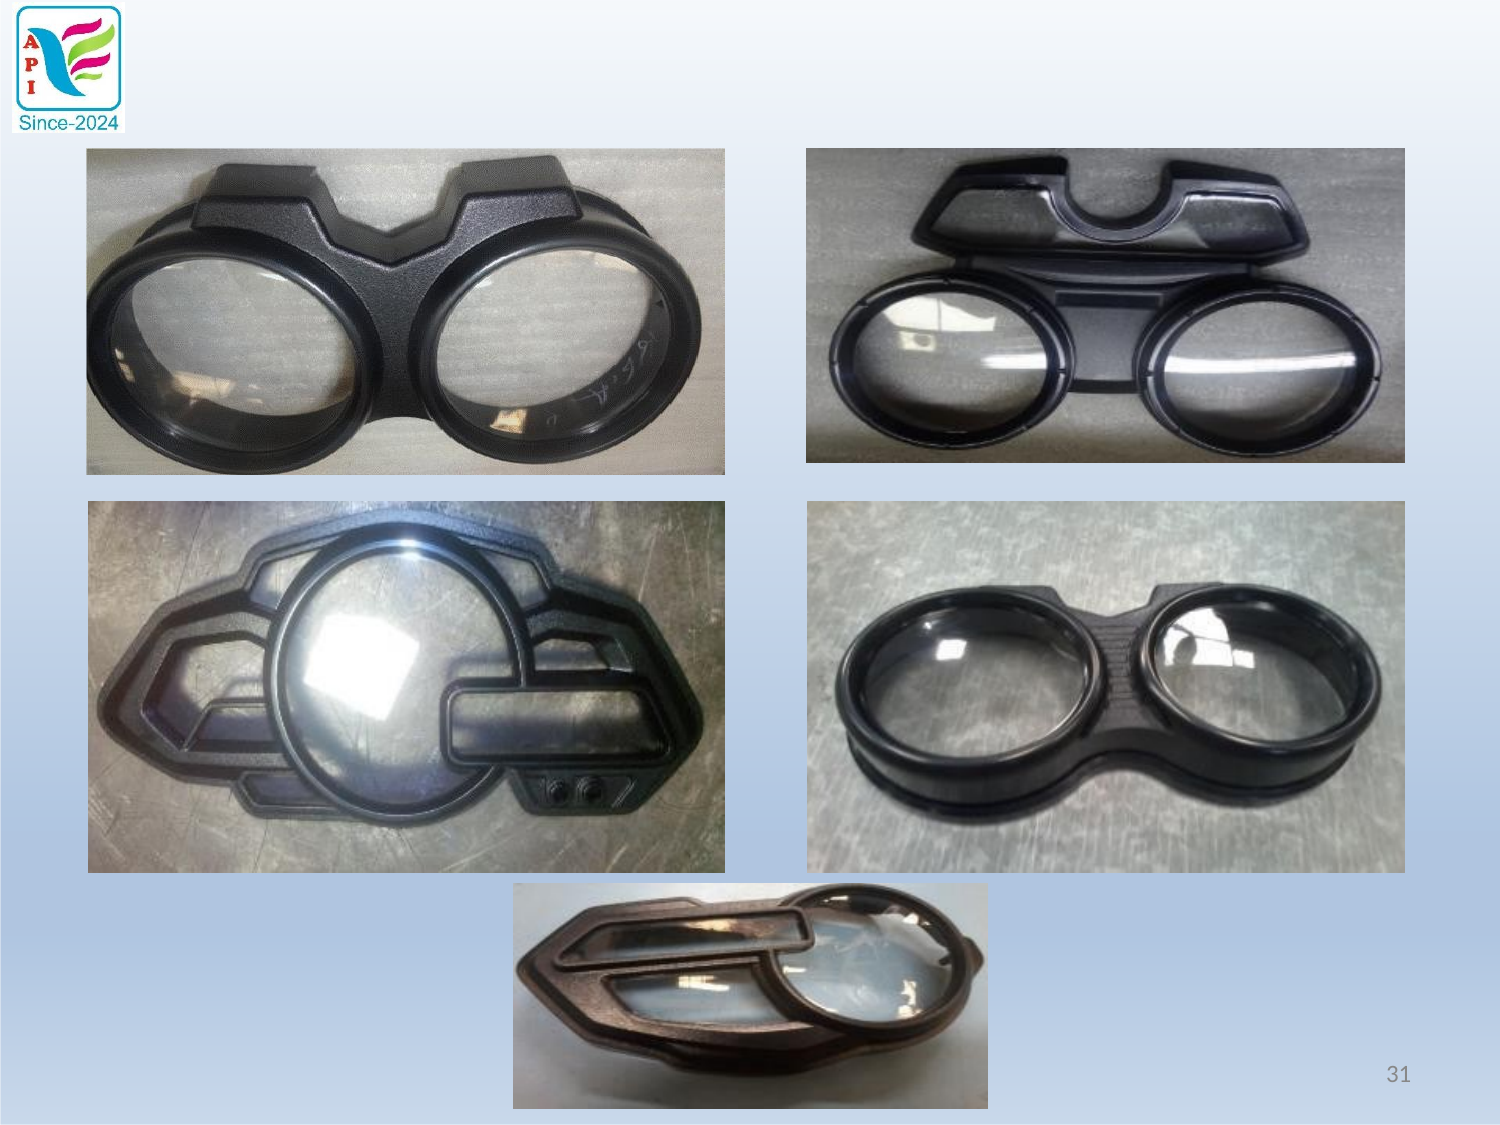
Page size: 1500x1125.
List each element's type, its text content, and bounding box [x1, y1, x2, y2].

picture [0, 0, 1500, 1125]
slide_number 29 [1379, 1061, 1418, 1125]
